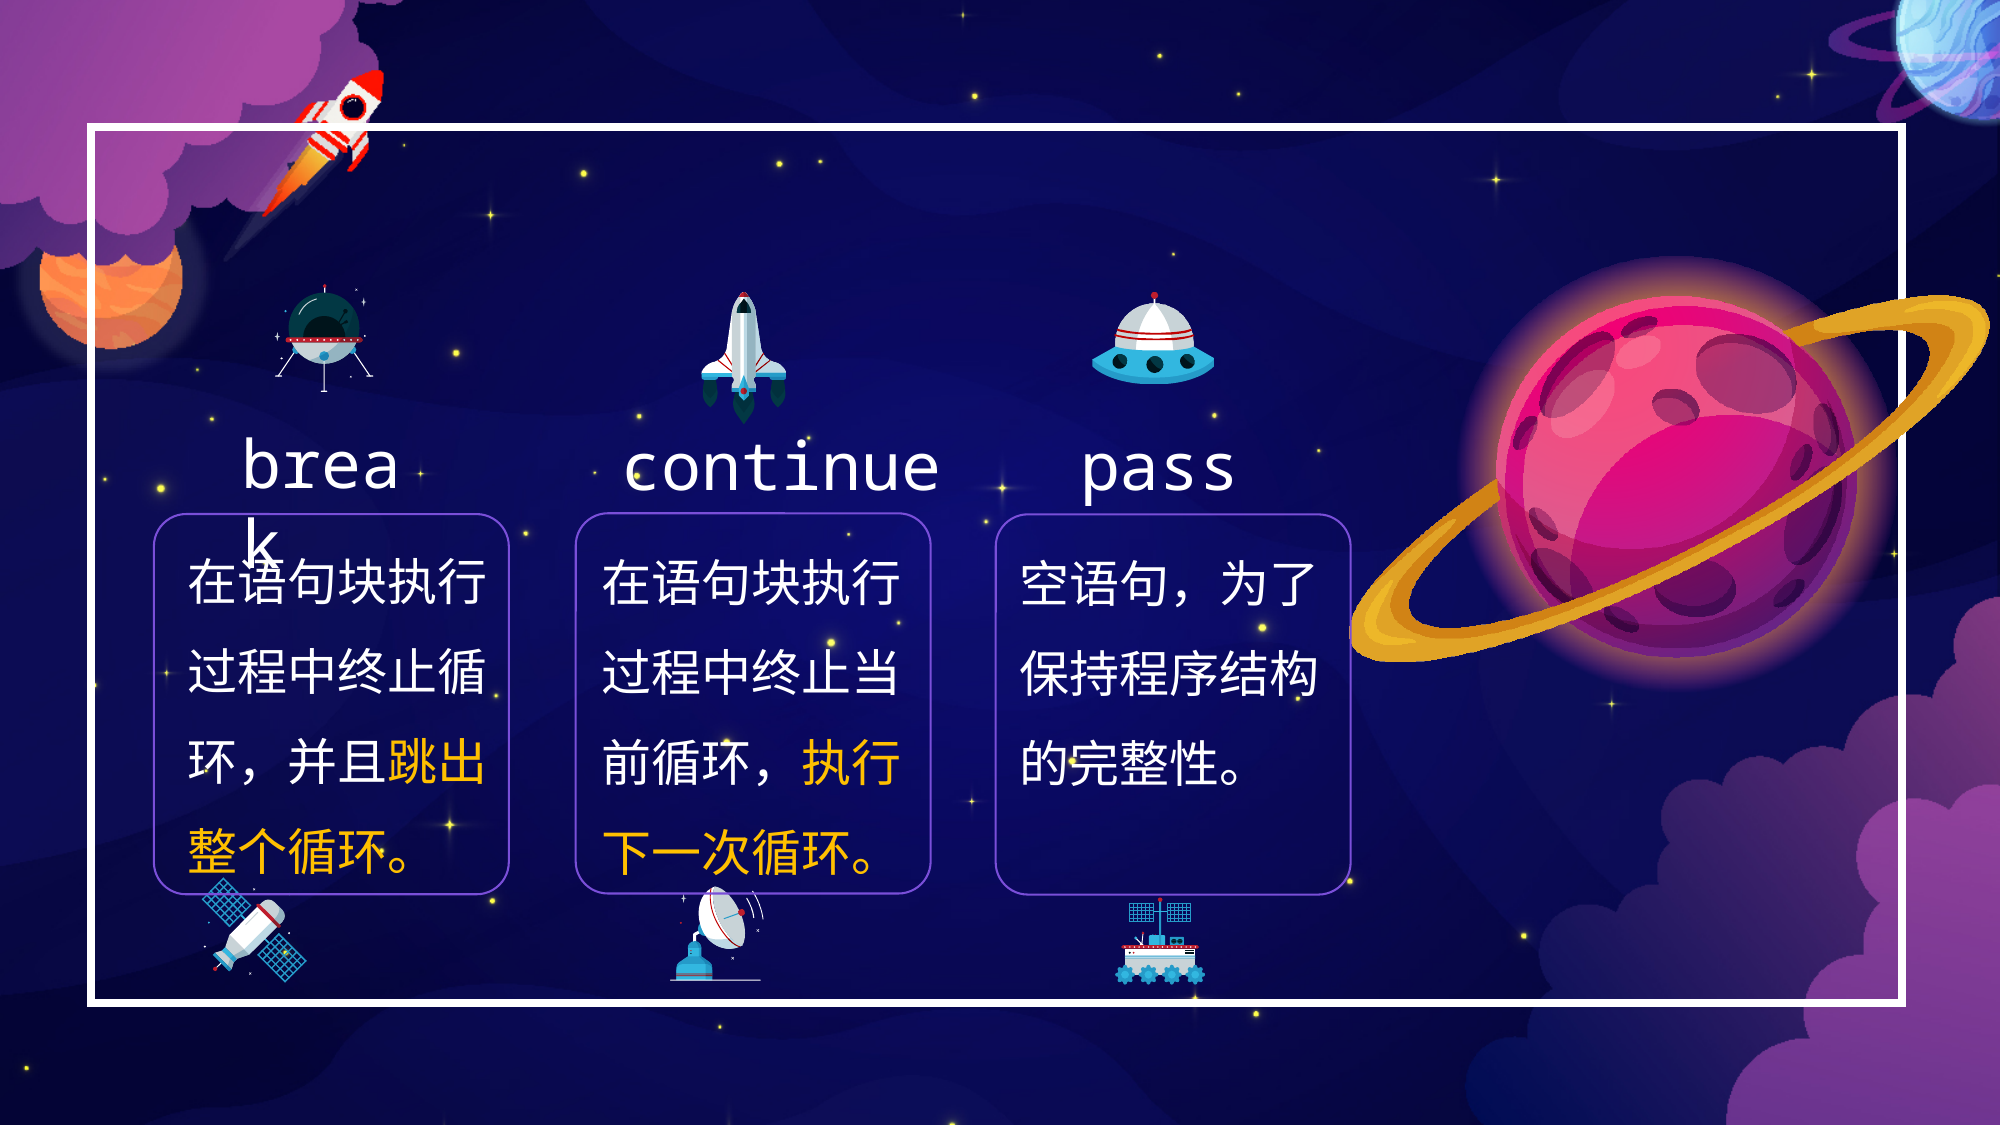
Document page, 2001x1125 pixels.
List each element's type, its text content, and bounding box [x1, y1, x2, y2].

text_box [575, 513, 959, 894]
text_box pass [1065, 416, 1255, 512]
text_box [153, 512, 546, 895]
picture [0, 0, 2001, 1125]
text_box break [227, 414, 432, 512]
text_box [995, 514, 1378, 895]
text_box continue [606, 416, 966, 512]
